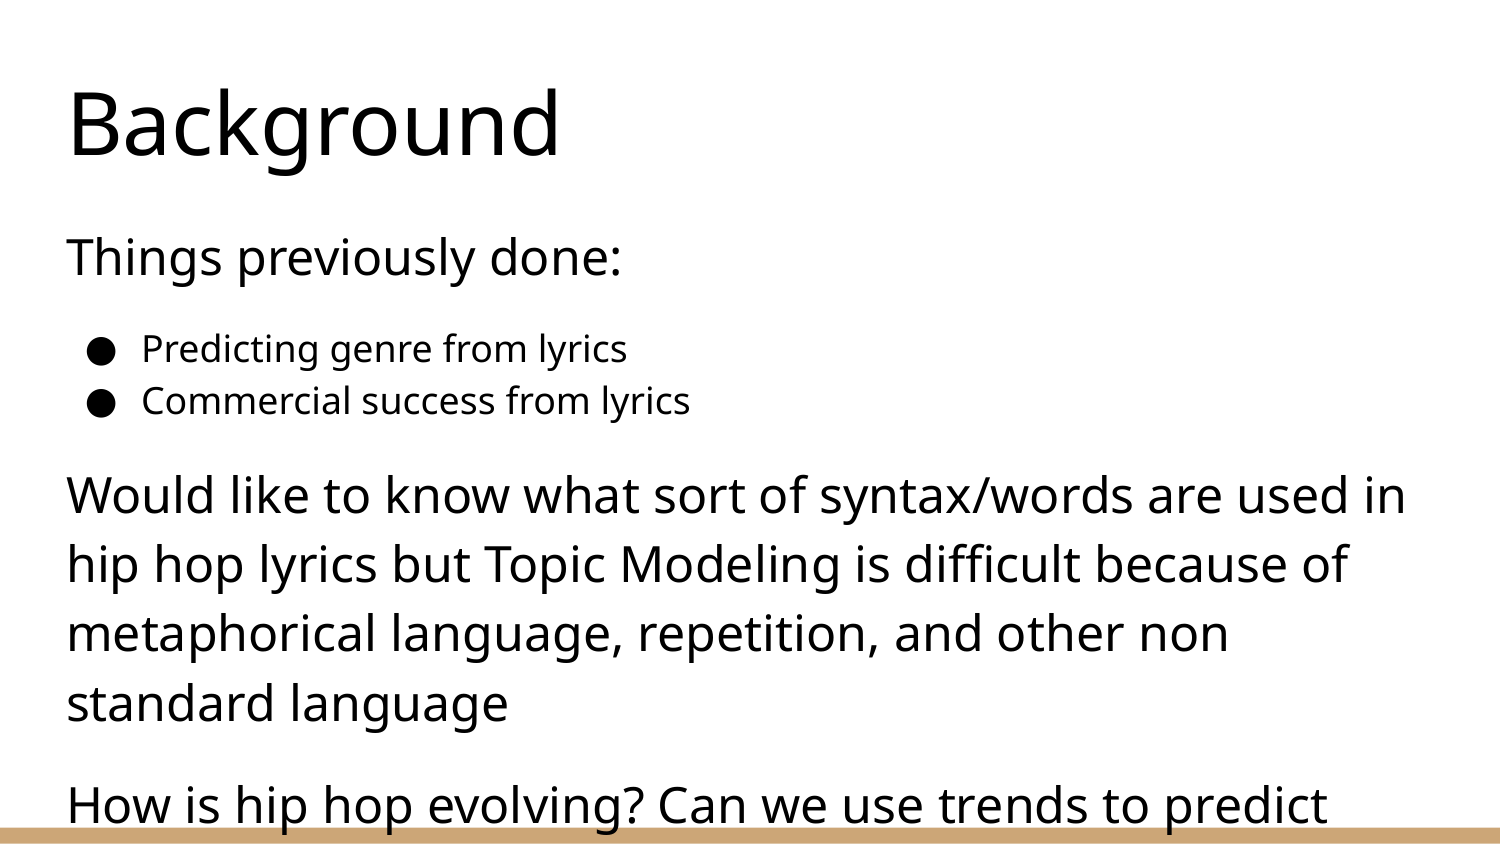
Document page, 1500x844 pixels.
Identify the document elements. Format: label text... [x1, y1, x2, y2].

title Background [51, 51, 1449, 189]
list Things previously done: Predicting genre from lyrics Commercial success from lyrics Would like to know what sort of syntax/words are used in hip hop lyrics but Topic Modeling is difficult because of metaphorical language, repetition, and other non standard language How is hip hop evolving? Can we use trends to predict when a song was released [51, 200, 1449, 752]
